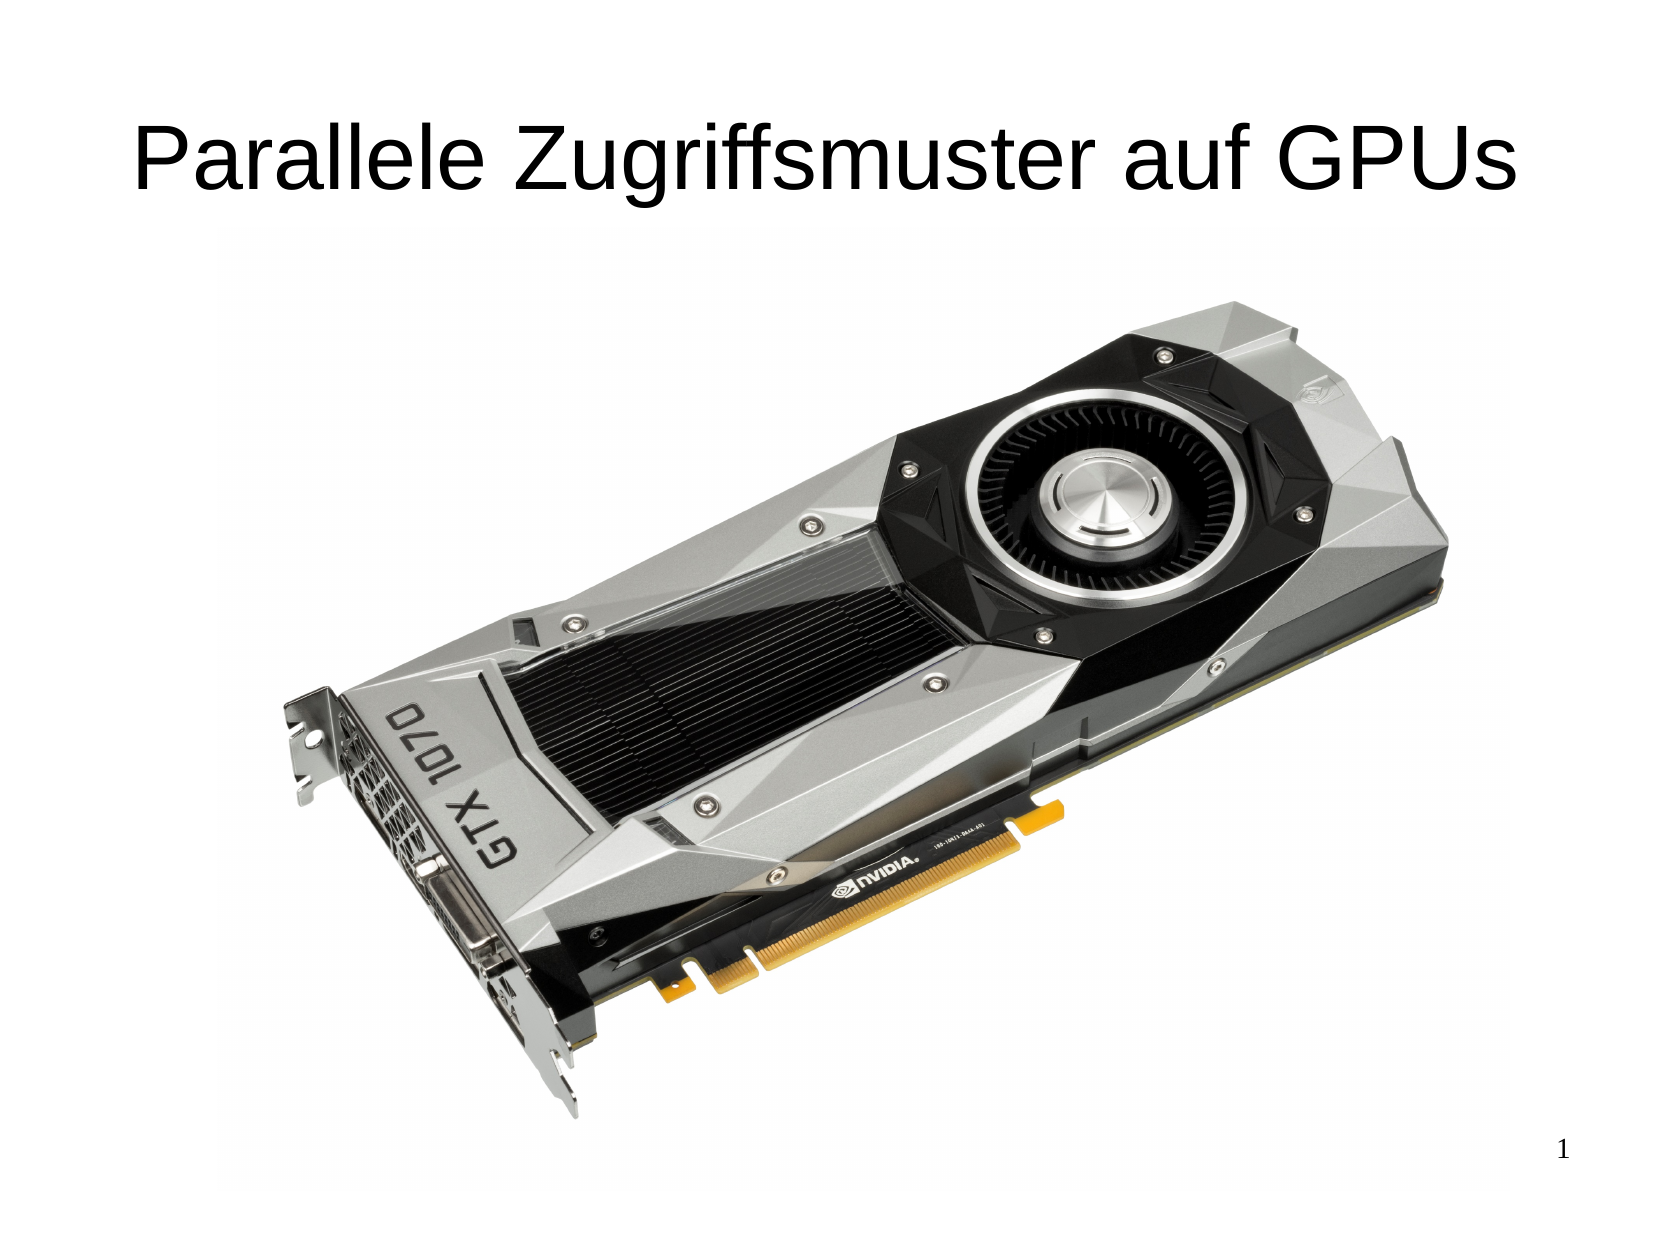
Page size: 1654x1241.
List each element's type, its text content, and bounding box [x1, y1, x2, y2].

title Parallele Zugriffsmuster auf GPUs [82, 49, 1571, 257]
picture [216, 227, 1511, 1191]
slide_number 1 [1185, 1129, 1571, 1216]
